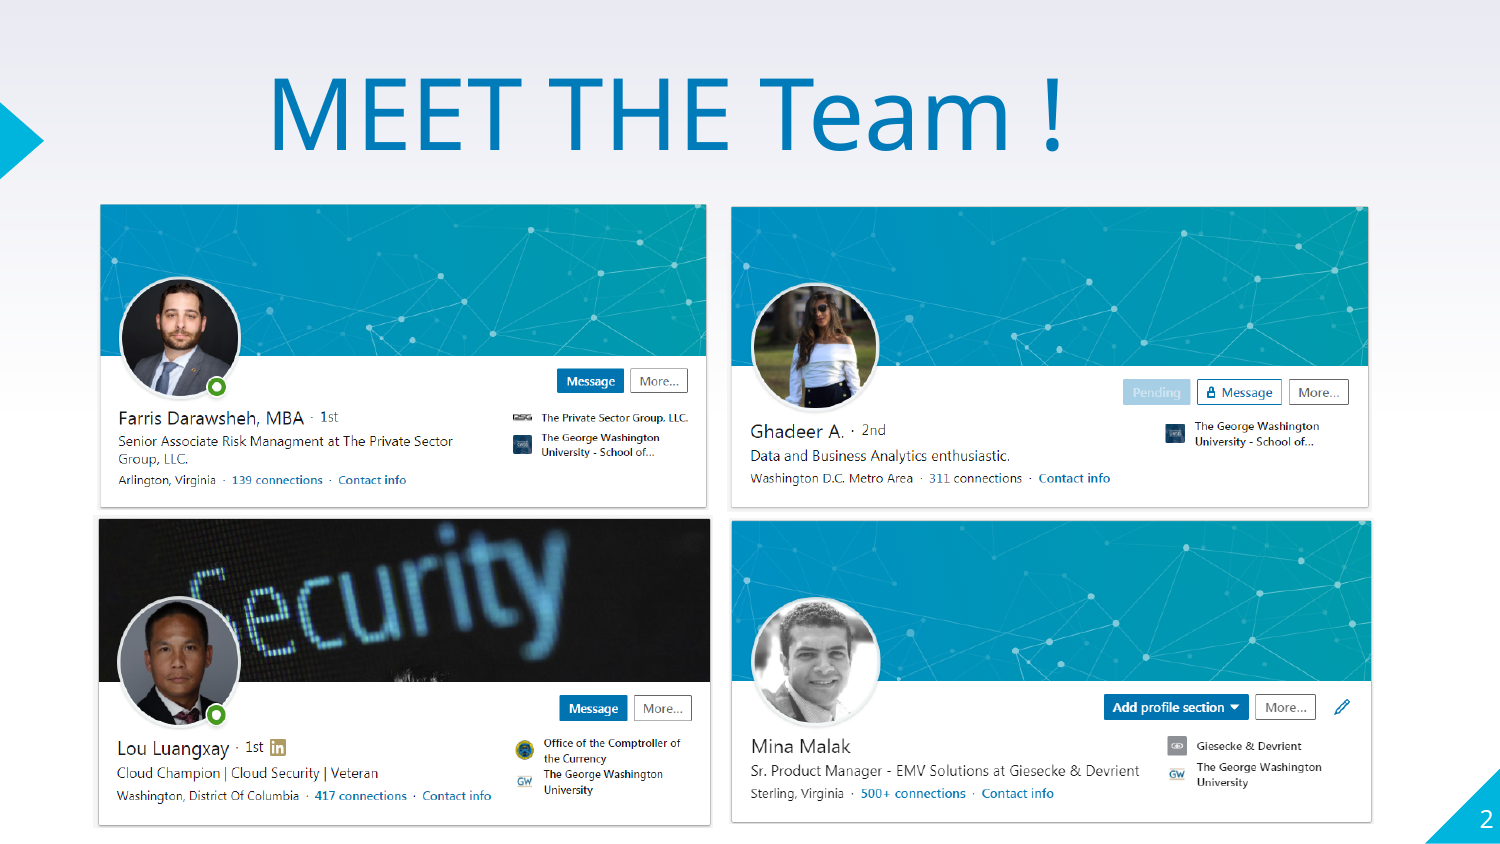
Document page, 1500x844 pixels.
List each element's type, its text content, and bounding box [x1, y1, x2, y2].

slide_number 2 [1418, 760, 1494, 838]
text_box MEET THE Team ! [265, 73, 1135, 171]
picture [728, 517, 1375, 824]
picture [97, 201, 709, 510]
picture [93, 514, 713, 828]
picture [726, 203, 1372, 512]
